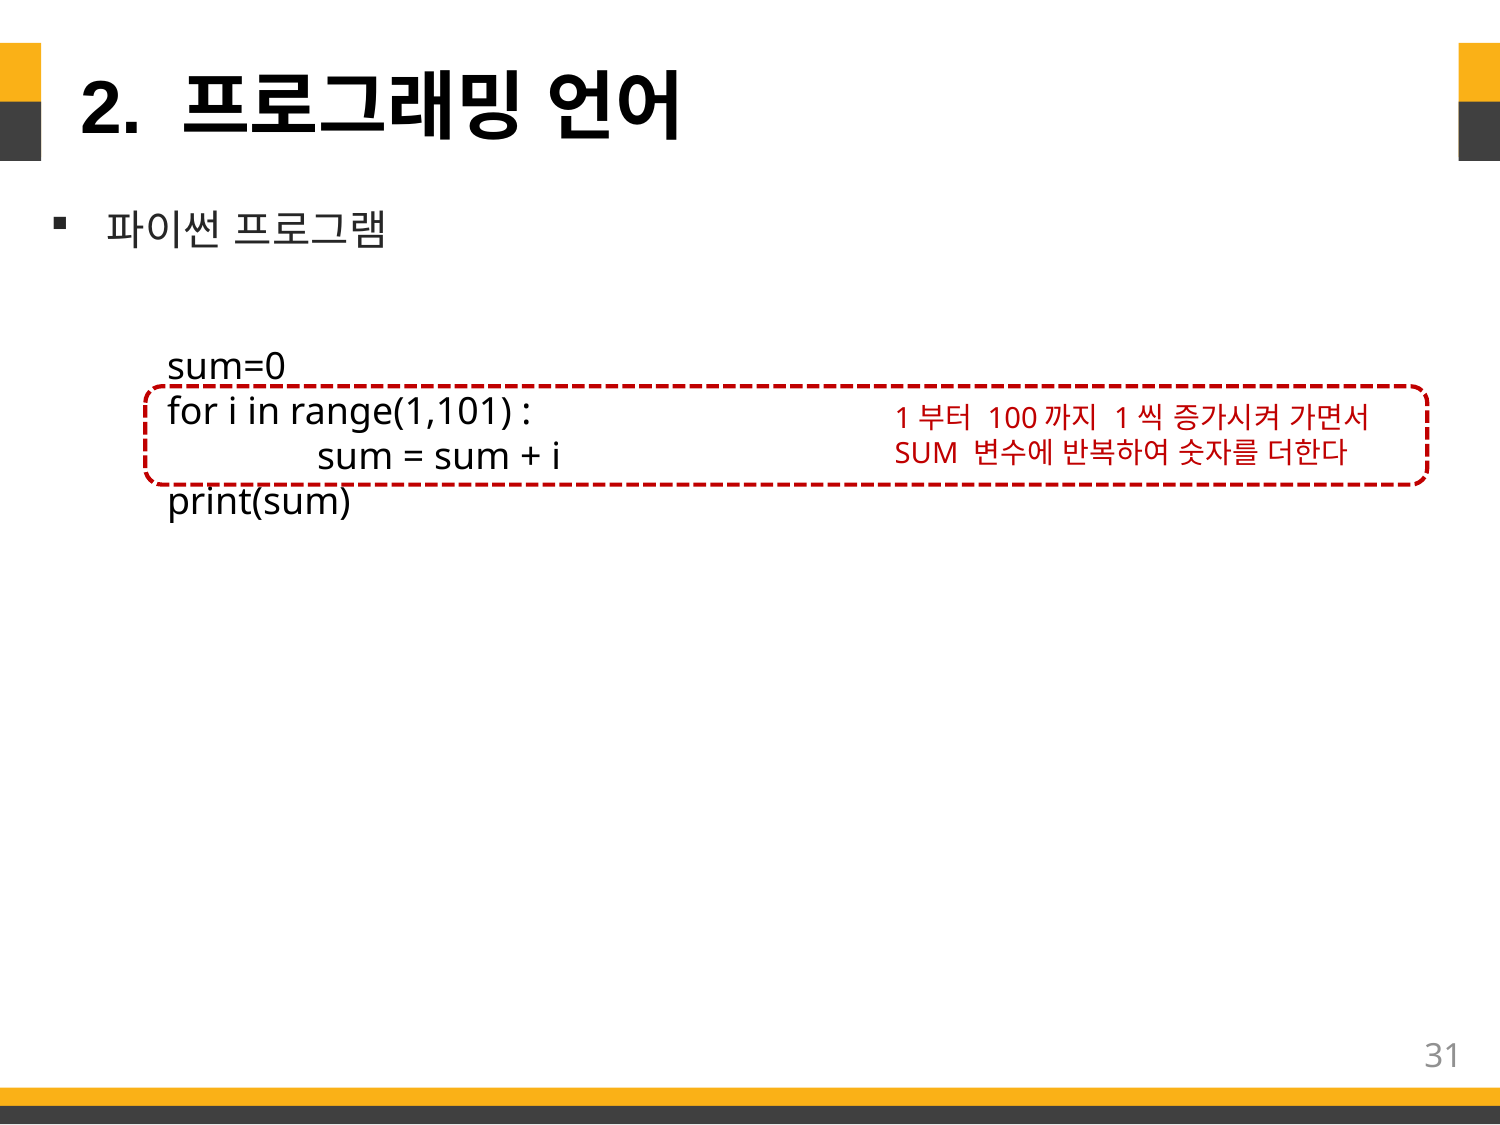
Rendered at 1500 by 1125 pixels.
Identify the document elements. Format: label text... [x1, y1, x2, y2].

list 파이썬 프로그램 [35, 196, 1471, 1012]
title 2. 프로그래밍 언어 [64, 47, 1447, 161]
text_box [145, 334, 1428, 532]
slide_number 31 [1139, 1026, 1478, 1087]
